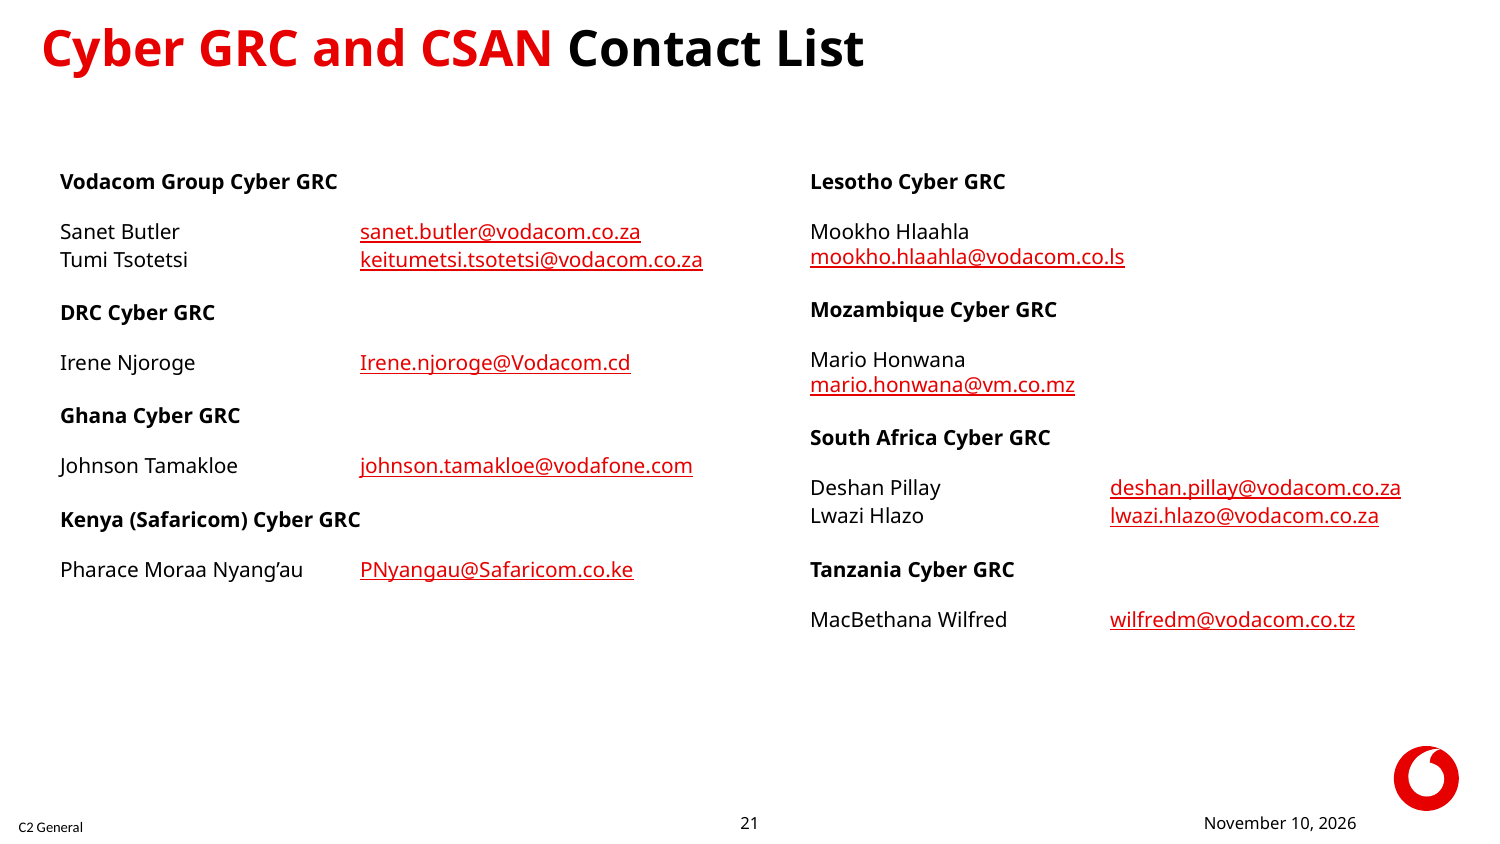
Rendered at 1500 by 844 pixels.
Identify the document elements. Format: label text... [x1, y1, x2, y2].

text_box Vodacom Group Cyber GRC Sanet Butler sanet.butler@vodacom.co.za Tumi Tsotetsi keitumetsi.tsotetsi@vodacom.co.za DRC Cyber GRC Irene Njoroge Irene.njoroge@Vodacom.cd Ghana Cyber GRC Johnson Tamakloe johnson.tamakloe@vodafone.com Kenya (Safaricom) Cyber GRC Pharace Moraa Nyang’au PNyangau@Safaricom.co.ke [59, 168, 742, 650]
slide_number 21 [716, 796, 784, 836]
text_box Lesotho Cyber GRC Mookho Hlaahla mookho.hlaahla@vodacom.co.ls Mozambique Cyber GRC Mario Honwana mario.honwana@vm.co.mz South Africa Cyber GRC Deshan Pillay deshan.pillay@vodacom.co.za Lwazi Hlazo lwazi.hlazo@vodacom.co.za Tanzania Cyber GRC MacBethana Wilfred wilfredm@vodacom.co.tz [810, 168, 1446, 650]
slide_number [1006, 796, 1357, 836]
title Cyber GRC and CSAN Contact List [41, 27, 1473, 86]
